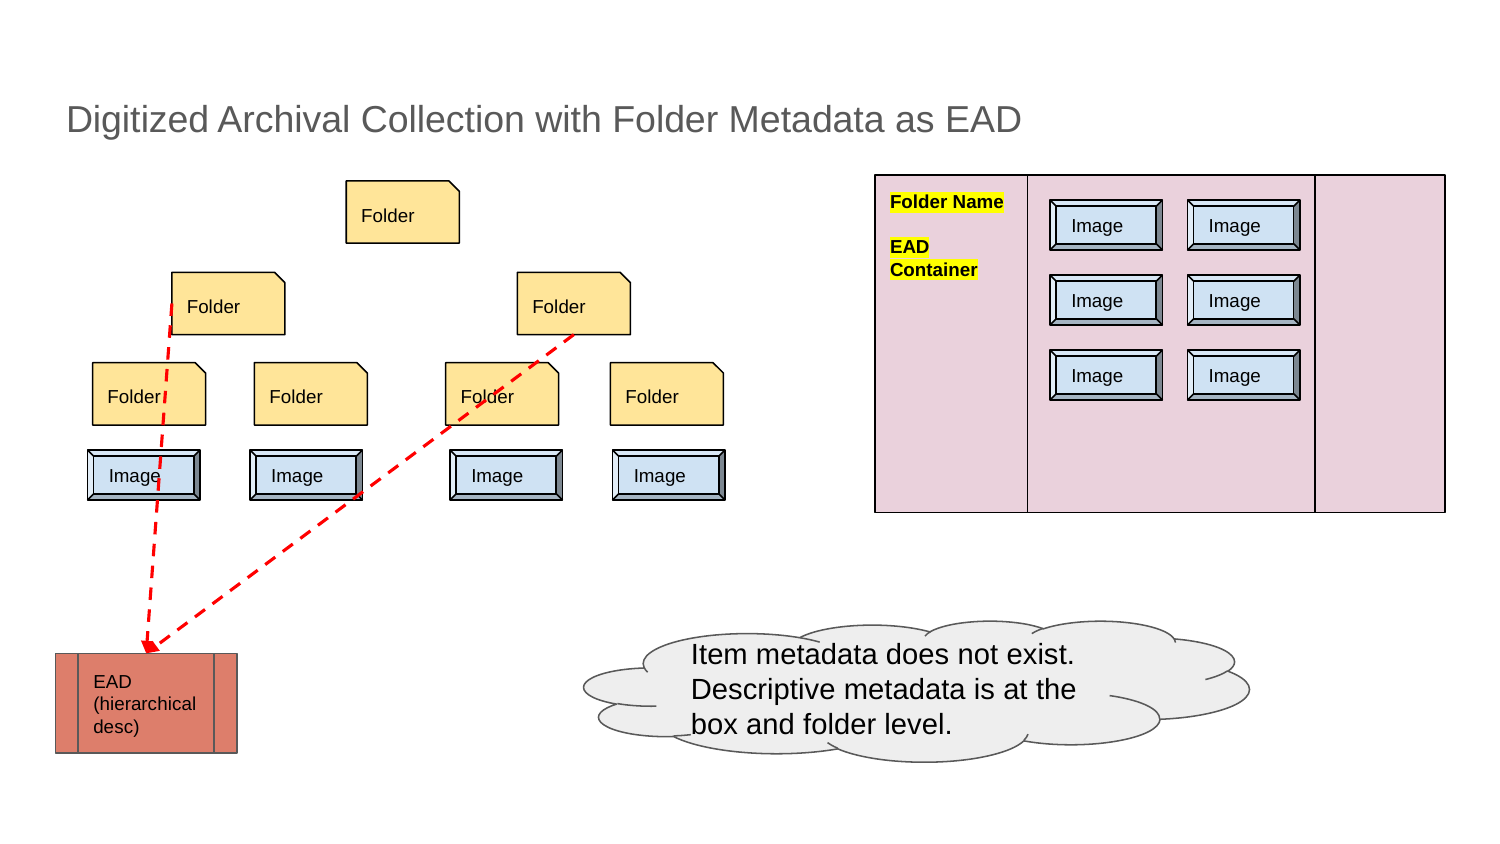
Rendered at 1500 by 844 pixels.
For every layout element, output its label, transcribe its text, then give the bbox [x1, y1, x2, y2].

text_box Folder [92, 362, 139, 426]
text_box Folder Name EAD Container [874, 174, 1027, 513]
text_box [1315, 174, 1445, 513]
text_box Image [1187, 275, 1300, 326]
text_box Item metadata does not exist. Descriptive metadata is at the box and folder level. [583, 621, 1250, 763]
text_box Folder [346, 180, 460, 244]
text_box [1027, 174, 1315, 513]
text_box Image [87, 450, 139, 501]
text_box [145, 303, 518, 654]
text_box Folder [522, 362, 559, 426]
text_box Image [1187, 200, 1300, 251]
text_box EAD (hierarchical desc) [55, 653, 237, 754]
text_box Image [1050, 200, 1163, 251]
text_box Folder [610, 362, 724, 426]
text_box Folder [171, 272, 285, 301]
title Digitized Archival Collection with Folder Metadata as EAD [51, 72, 1449, 167]
text_box Image [1050, 350, 1163, 401]
text_box Image [612, 450, 726, 501]
text_box Folder [517, 272, 631, 335]
text_box Image [1187, 350, 1300, 401]
text_box Image [1050, 275, 1163, 326]
text_box Image [522, 450, 563, 501]
